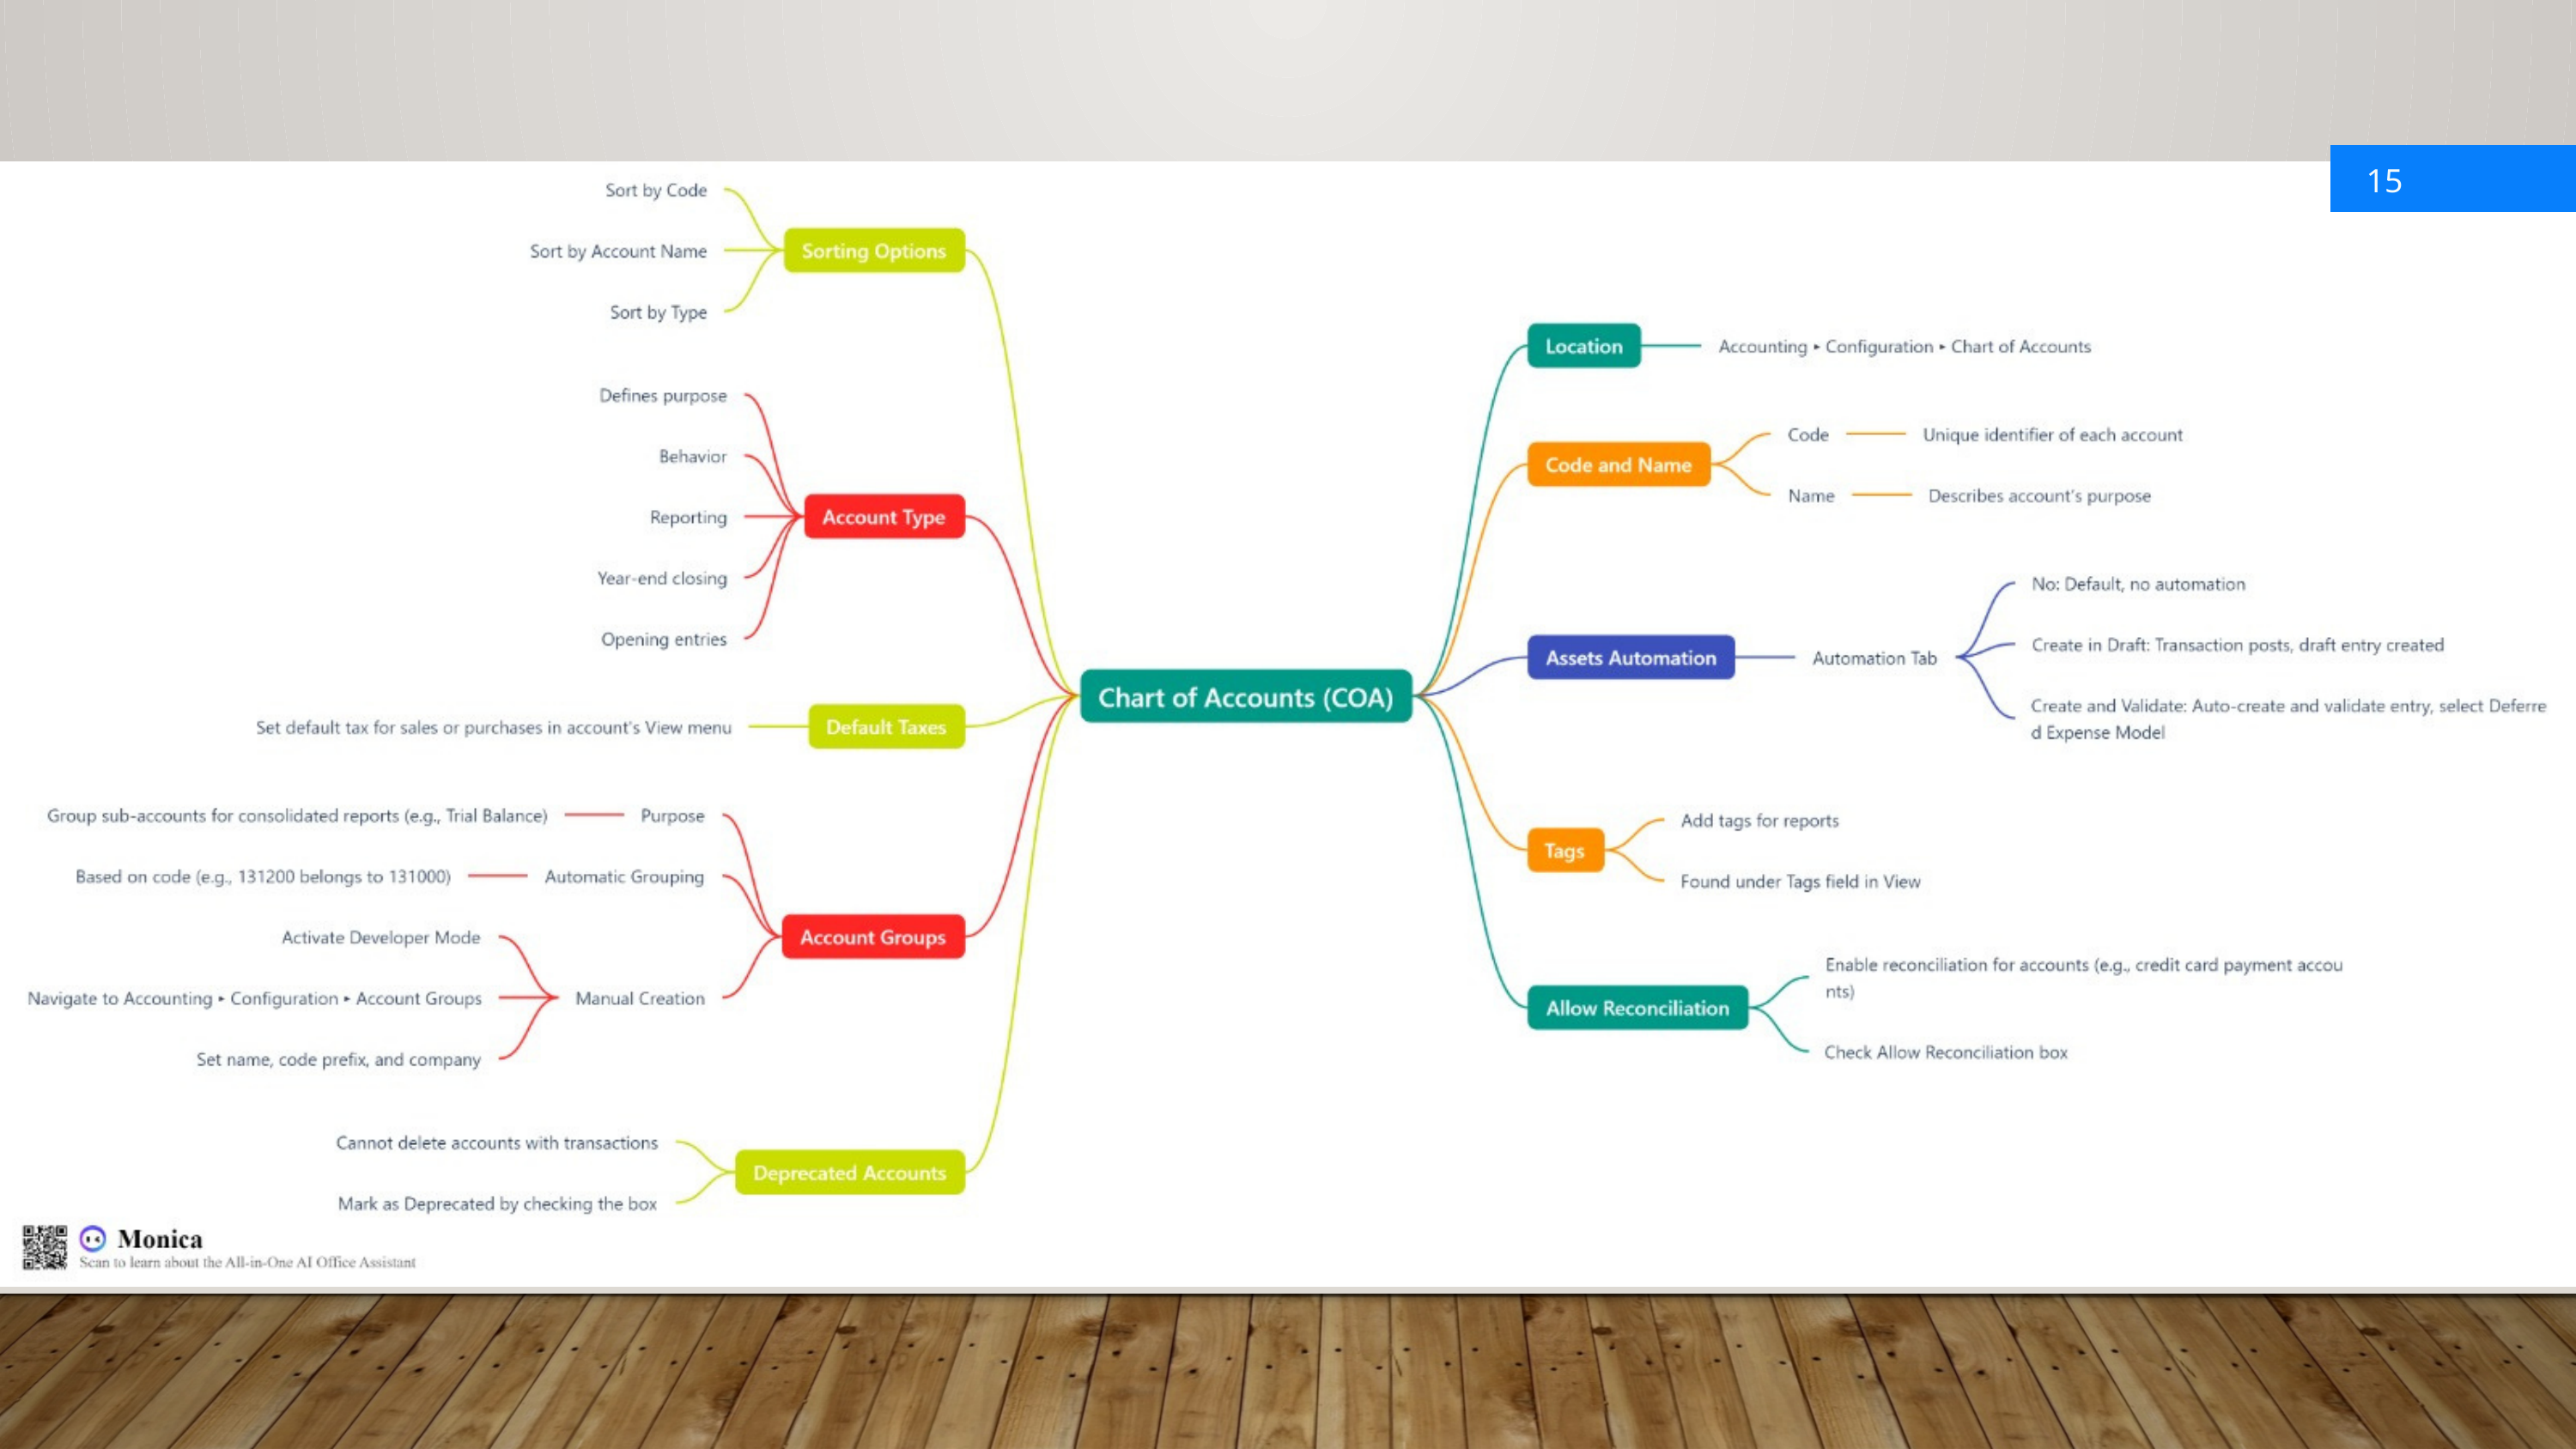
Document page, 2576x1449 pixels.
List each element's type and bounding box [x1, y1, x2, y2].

text_box [0, 161, 2576, 1288]
text_box [2330, 144, 2576, 213]
picture [0, 1294, 2576, 1449]
